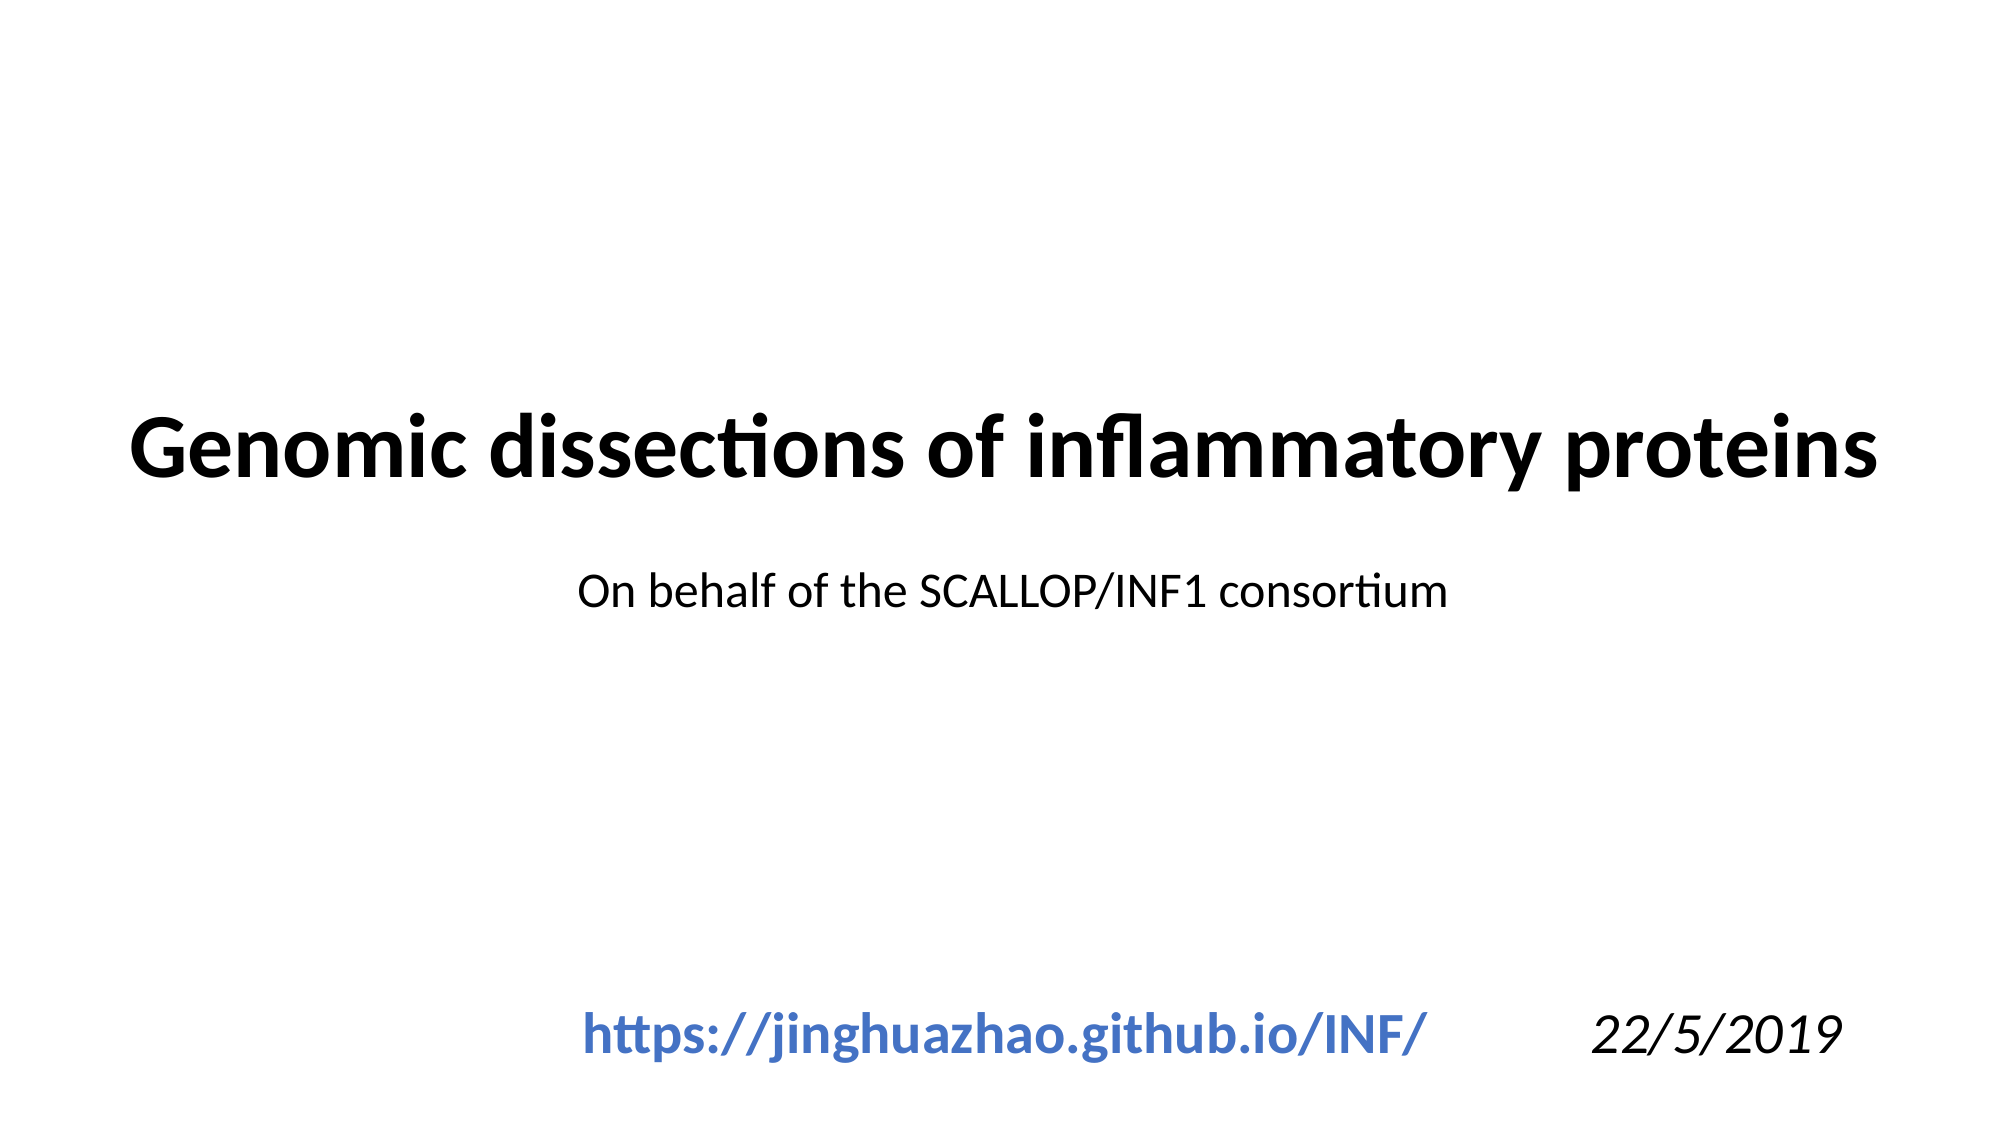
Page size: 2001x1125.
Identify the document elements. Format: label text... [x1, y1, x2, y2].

text_box 22/5/2019 [1576, 988, 1917, 1073]
text_box https://jinghuazhao.github.io/INF/ [567, 988, 1443, 1073]
title Genomic dissections of inflammatory proteins [105, 350, 1905, 505]
subtitle On behalf of the SCALLOP/INF1 consortium [263, 557, 1764, 663]
